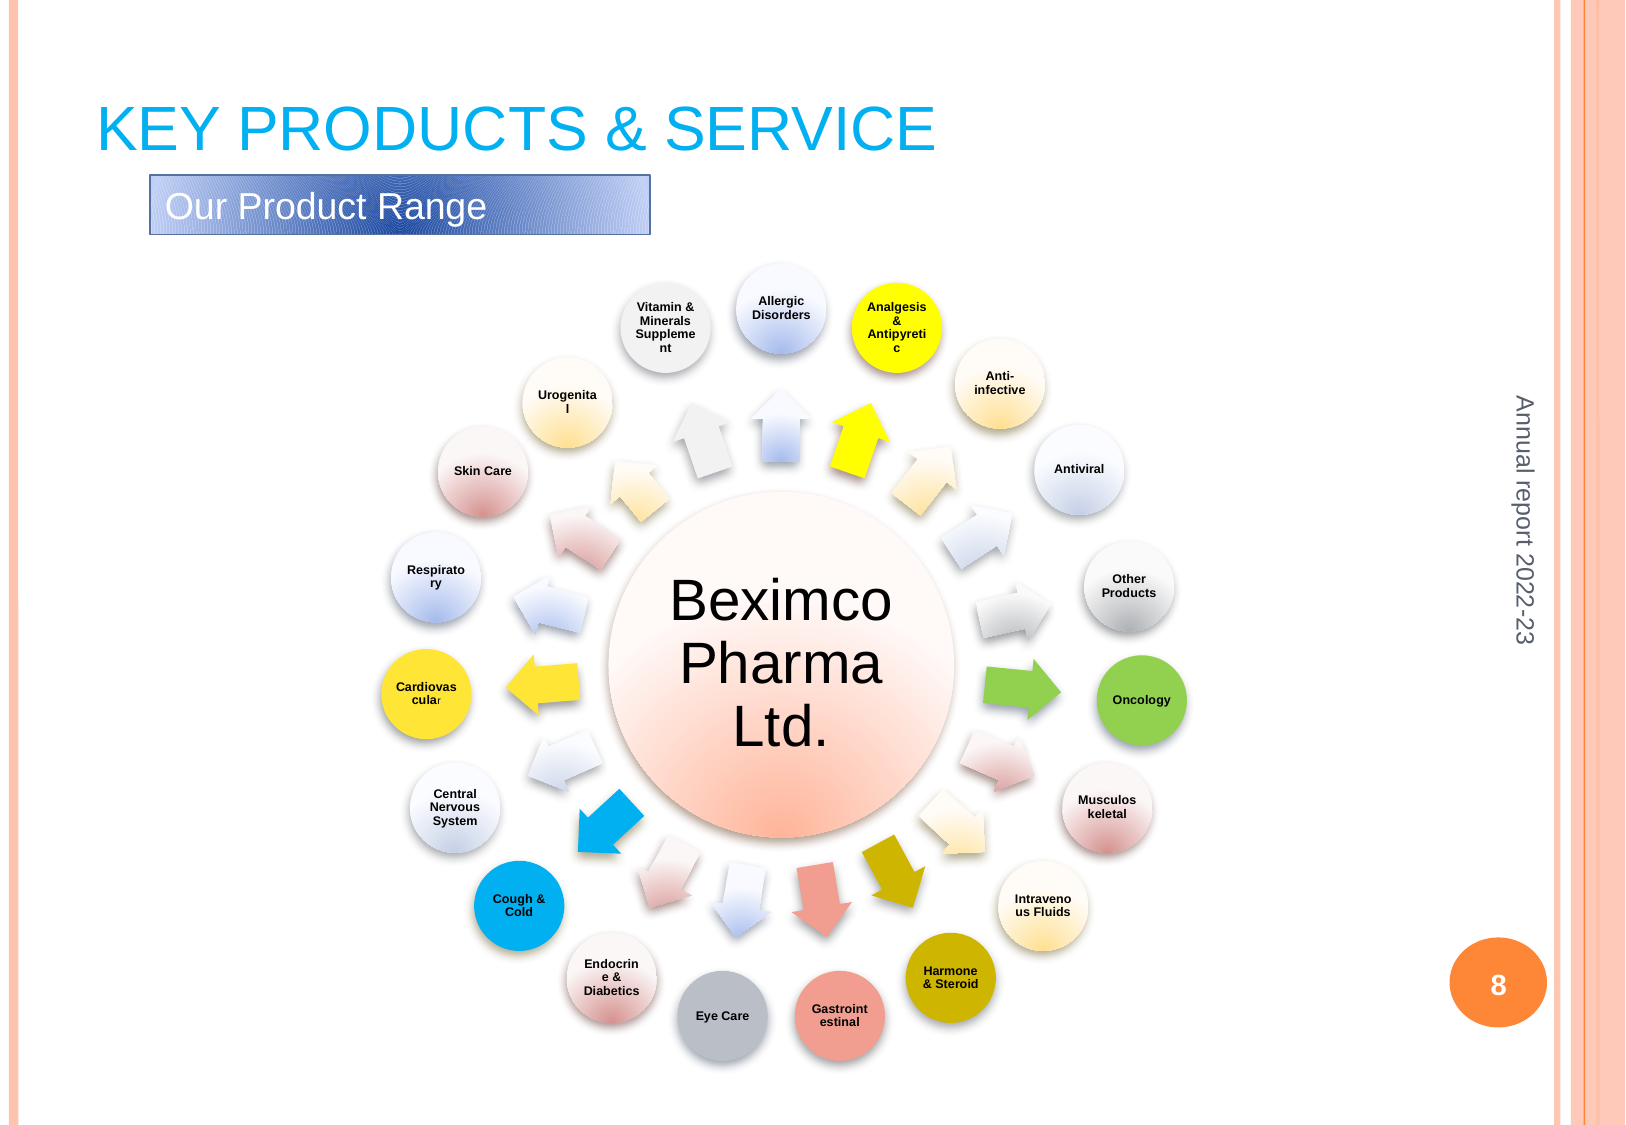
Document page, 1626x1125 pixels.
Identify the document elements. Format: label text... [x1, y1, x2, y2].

title Key Products & service [81, 24, 1409, 170]
text_box Our Product Range [149, 174, 651, 235]
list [12, 262, 1551, 1063]
